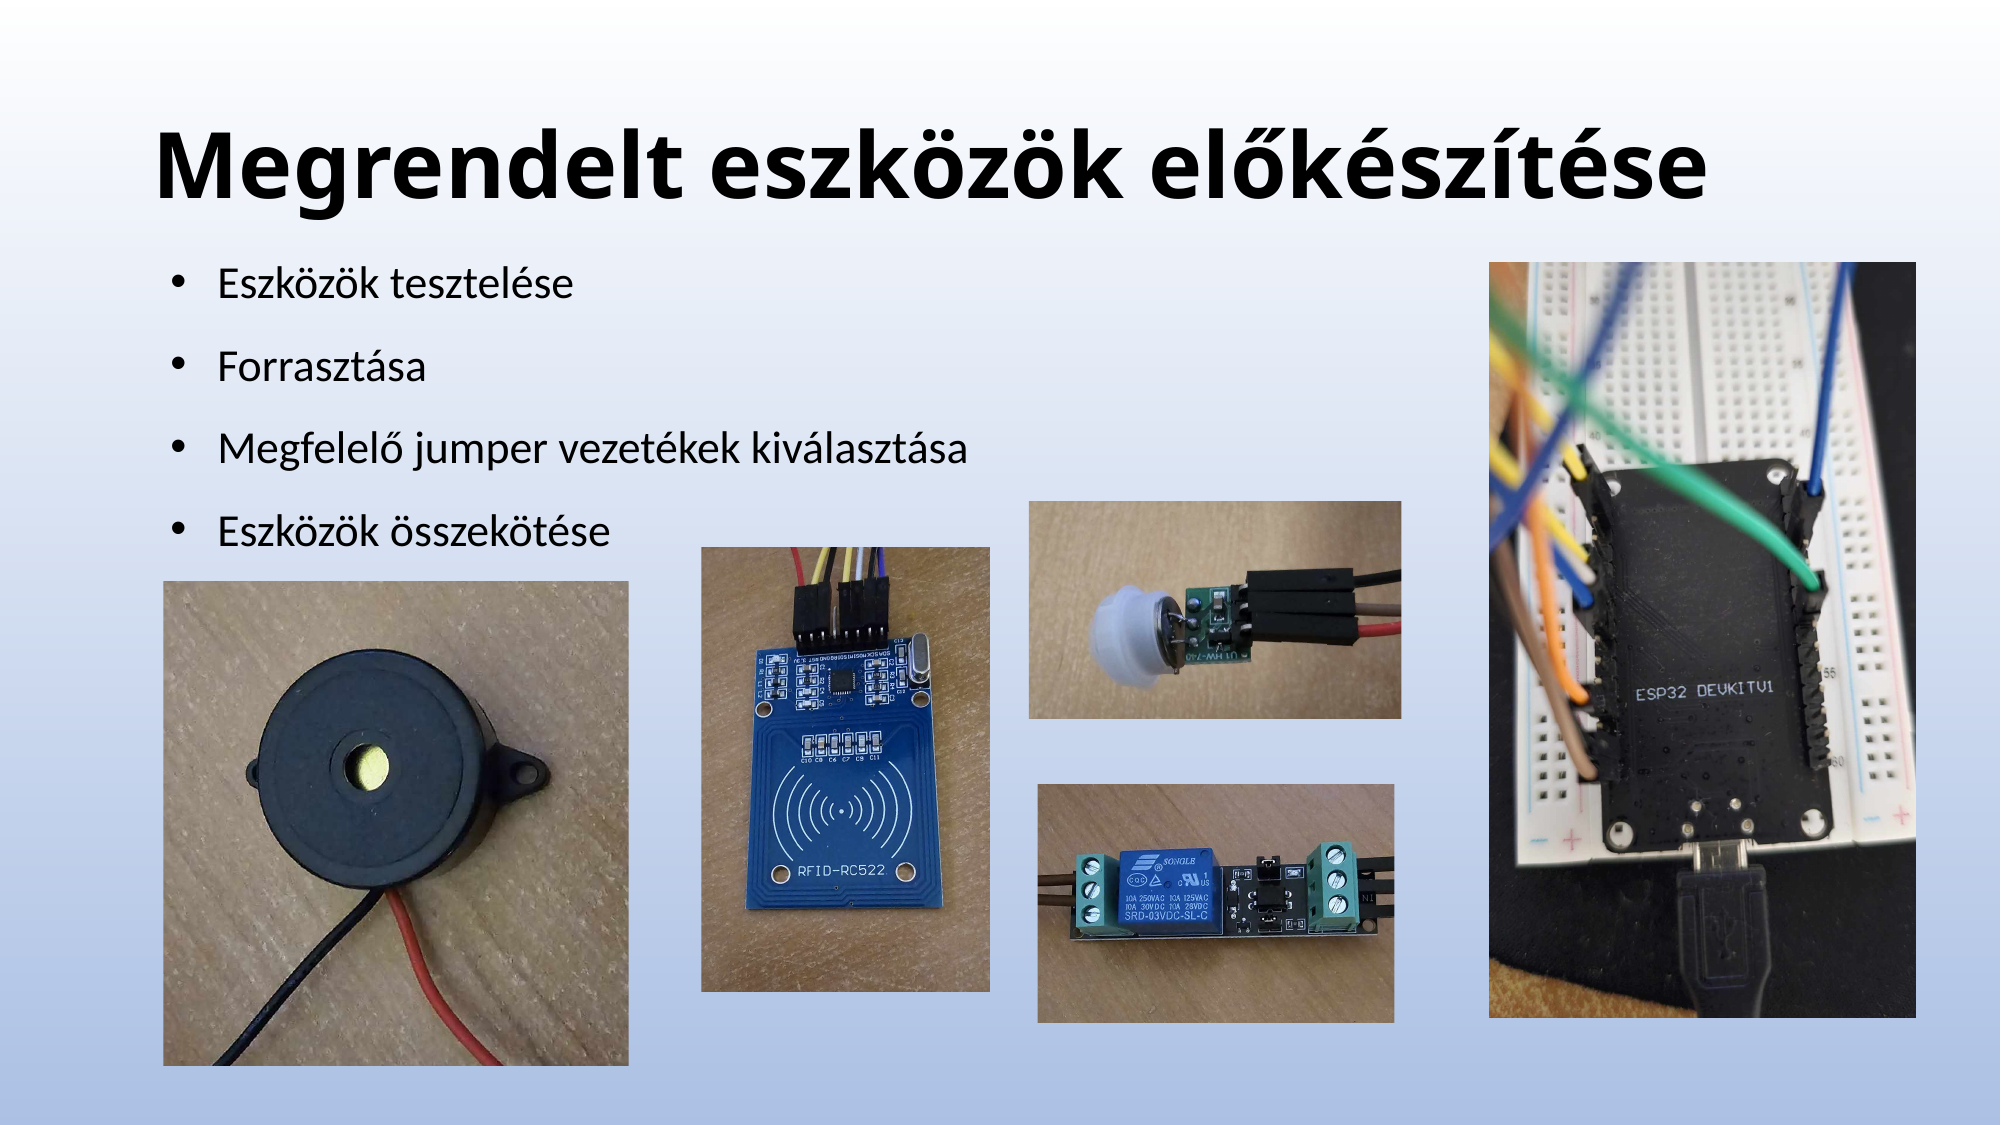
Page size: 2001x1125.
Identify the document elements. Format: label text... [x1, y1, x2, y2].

picture [163, 581, 629, 1066]
picture [1028, 500, 1402, 719]
picture [1037, 784, 1395, 1023]
text_box Megrendelt eszközök előkészítése [137, 59, 1863, 278]
picture [701, 547, 990, 992]
text_box Eszközök tesztelése Forrasztása Megfelelő jumper vezetékek kiválasztása Eszközök összekötése [155, 218, 1138, 653]
picture [1489, 262, 1916, 1019]
